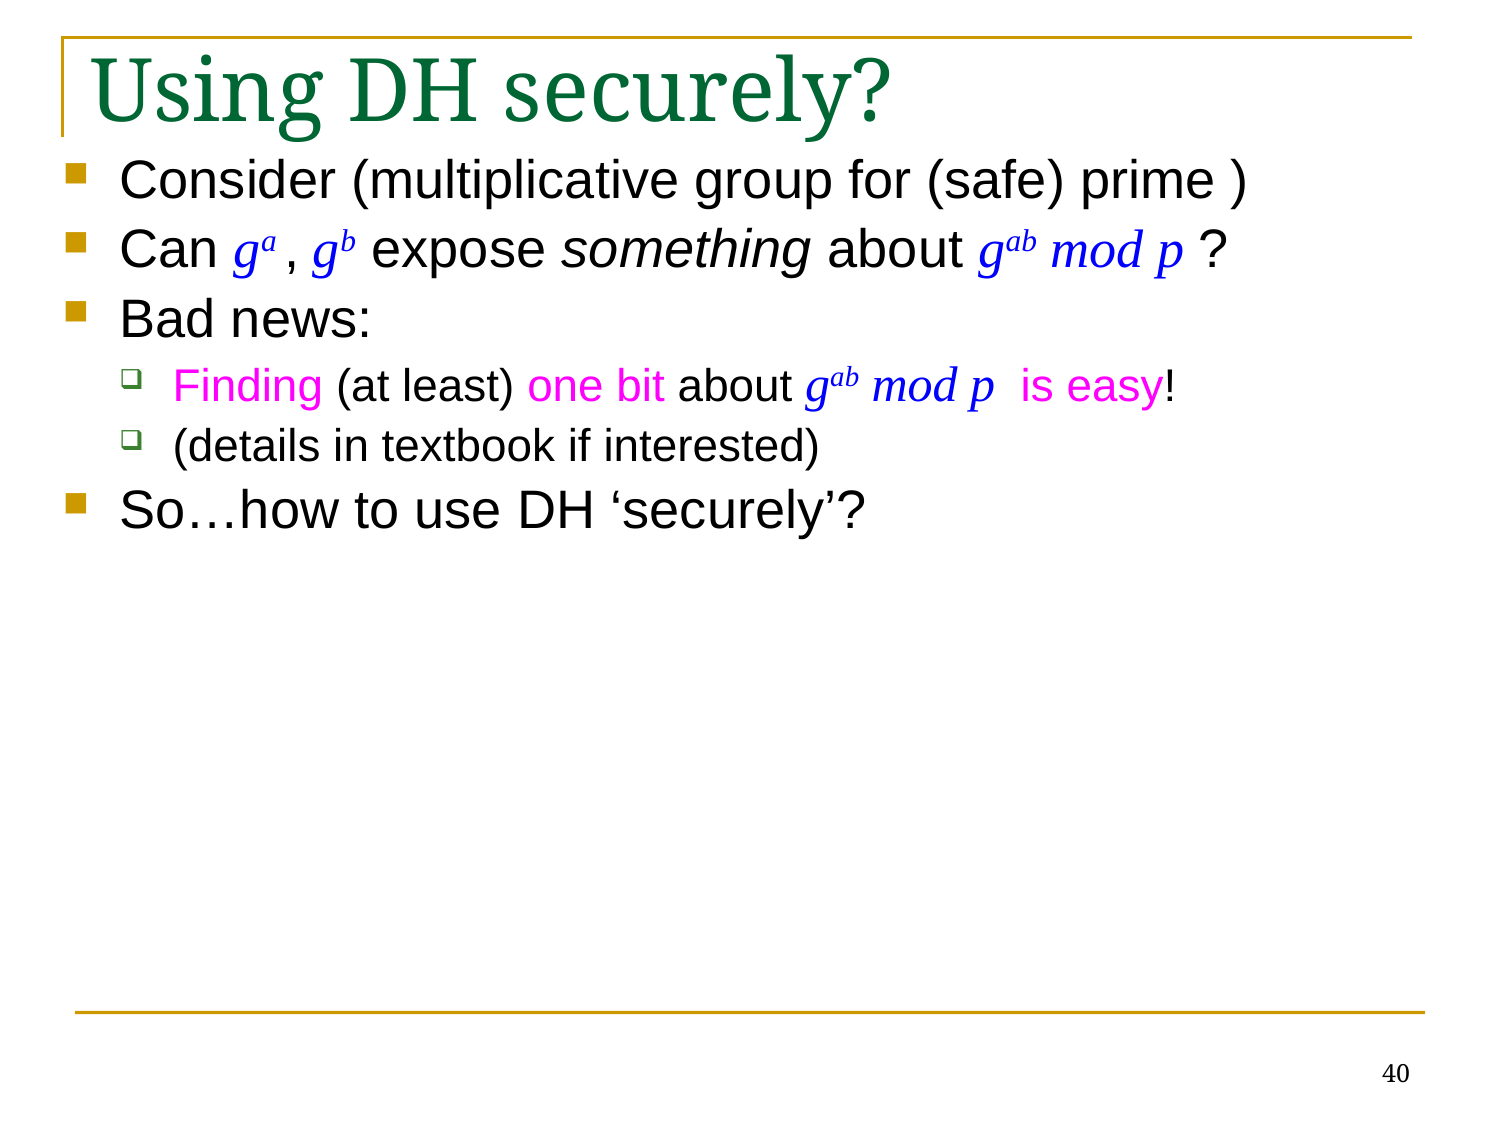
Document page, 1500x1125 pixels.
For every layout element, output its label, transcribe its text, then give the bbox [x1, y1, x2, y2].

slide_number 40 [1074, 1024, 1425, 1100]
title Using DH securely? [75, 26, 1351, 215]
